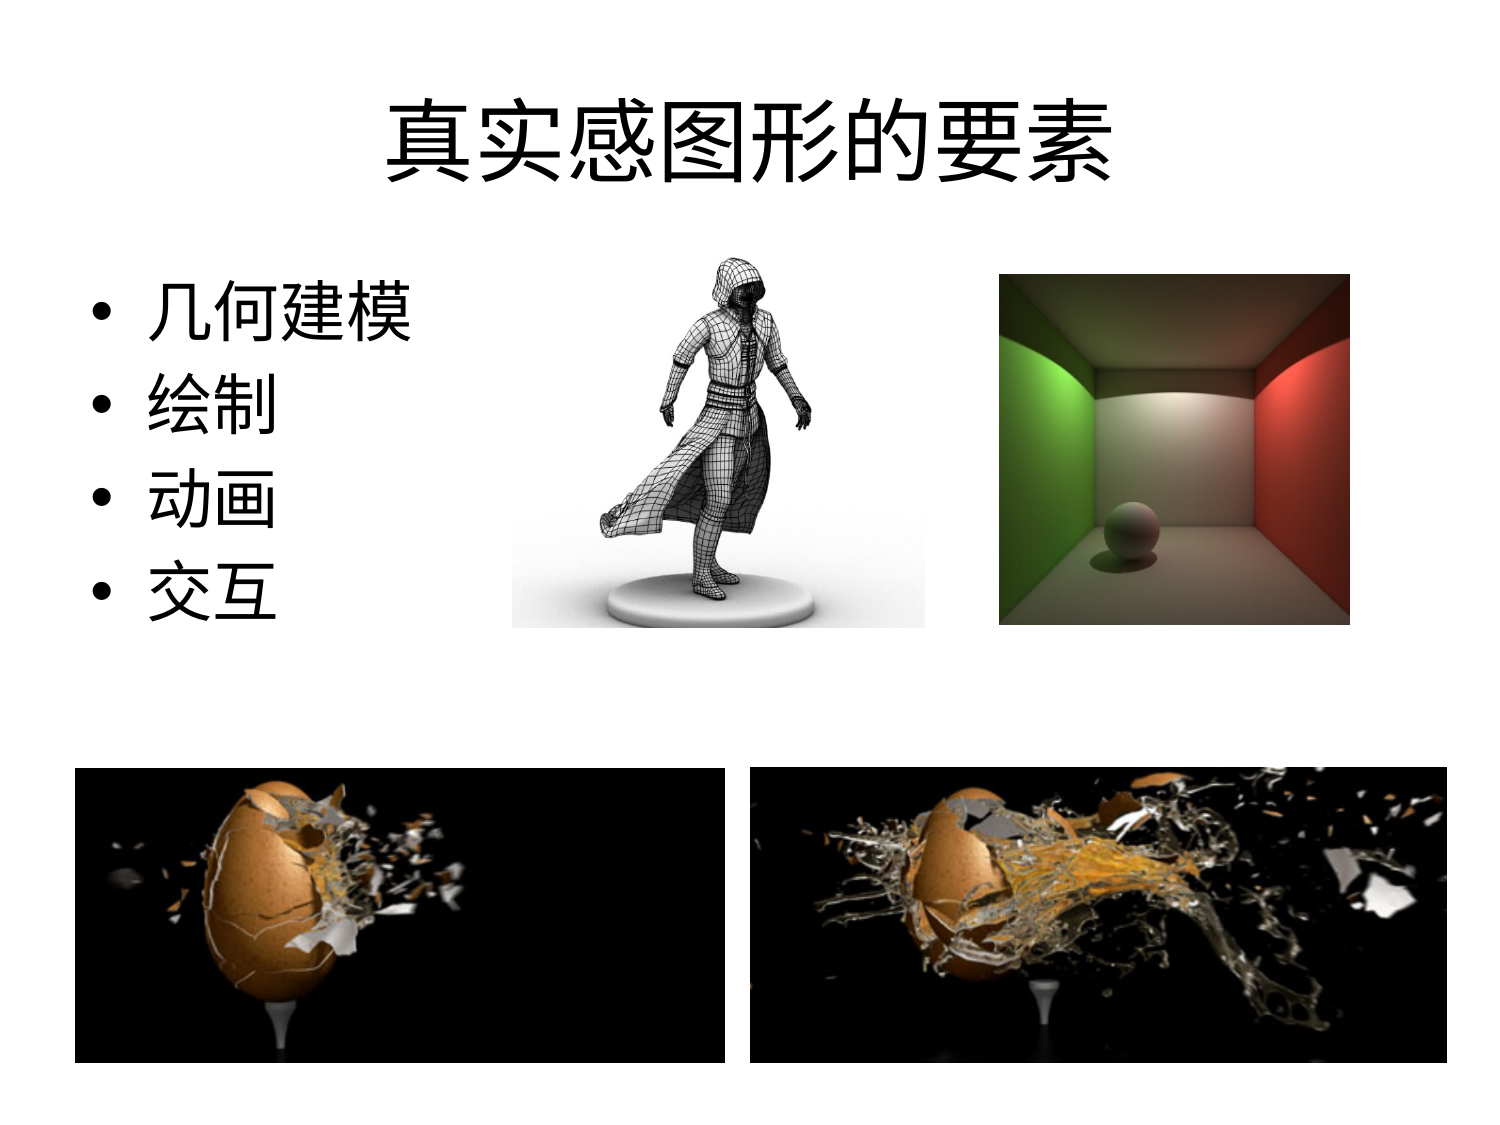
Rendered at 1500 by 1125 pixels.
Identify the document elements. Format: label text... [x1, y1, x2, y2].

picture [74, 768, 726, 1063]
title 真实感图形的要素 [75, 45, 1425, 233]
list 几何建模 绘制 动画 交互 [75, 262, 1425, 1005]
picture [999, 274, 1351, 626]
picture [512, 249, 926, 629]
picture [749, 766, 1447, 1063]
